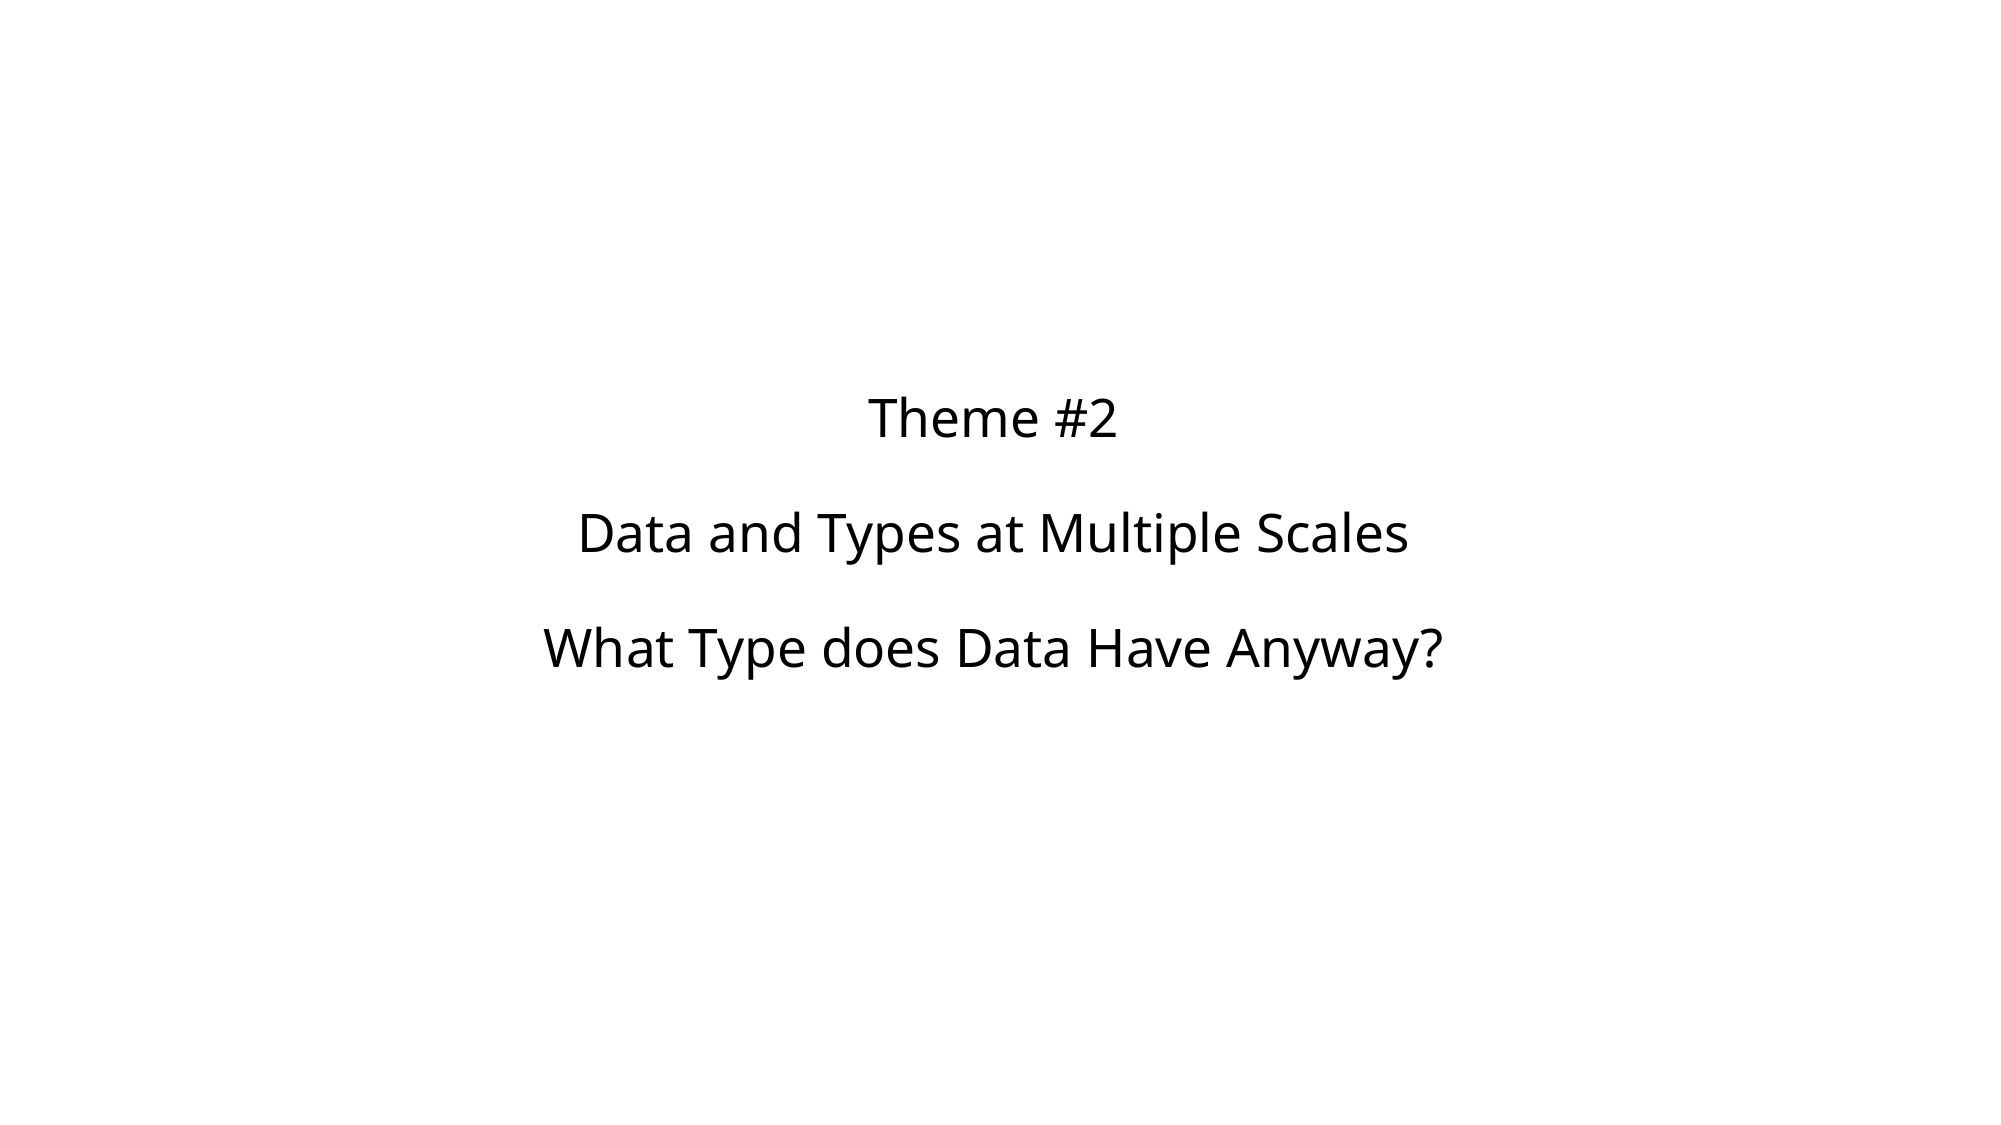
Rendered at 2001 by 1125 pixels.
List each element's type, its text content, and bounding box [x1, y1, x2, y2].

title Theme #2 Data and Types at Multiple Scales What Type does Data Have Anyway? [306, 381, 1682, 689]
